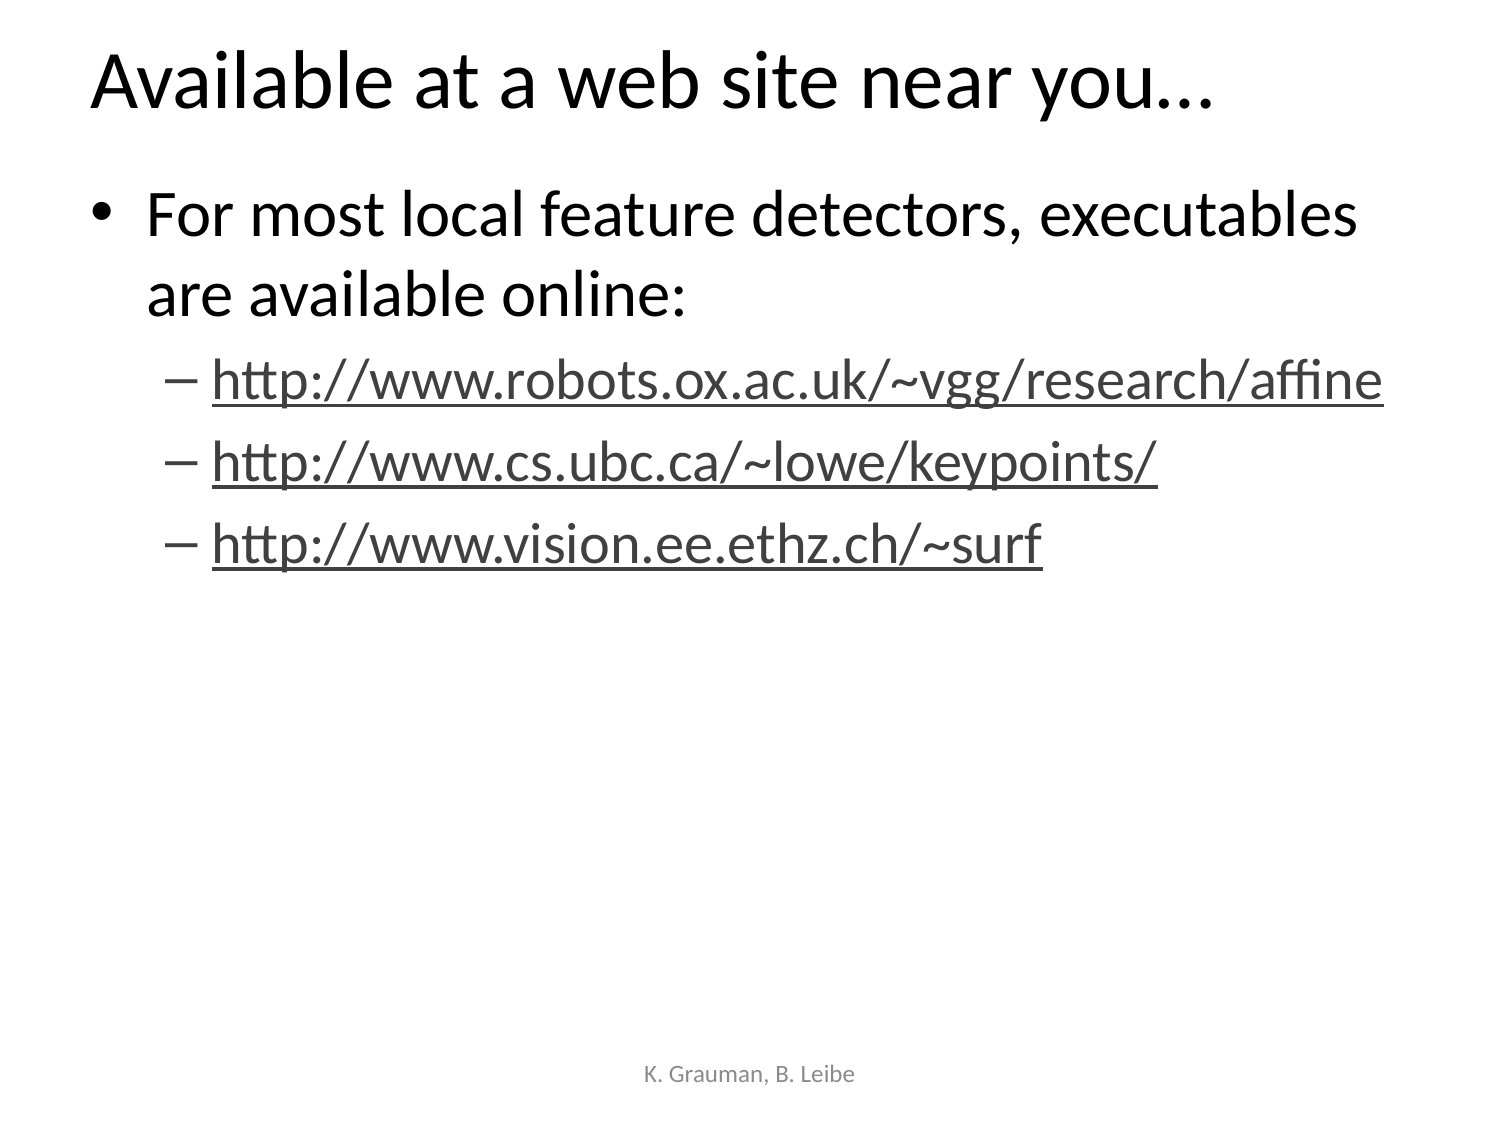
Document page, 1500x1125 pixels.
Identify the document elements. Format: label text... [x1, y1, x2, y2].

title Available at a web site near you… [74, 0, 1426, 151]
list For most local feature detectors, executables are available online: http://www.robots.ox.ac.uk/~vgg/research/affine http://www.cs.ubc.ca/~lowe/keypoints/ http://www.vision.ee.ethz.ch/~surf [74, 162, 1426, 1006]
footer K. Grauman, B. Leibe [512, 1042, 988, 1103]
